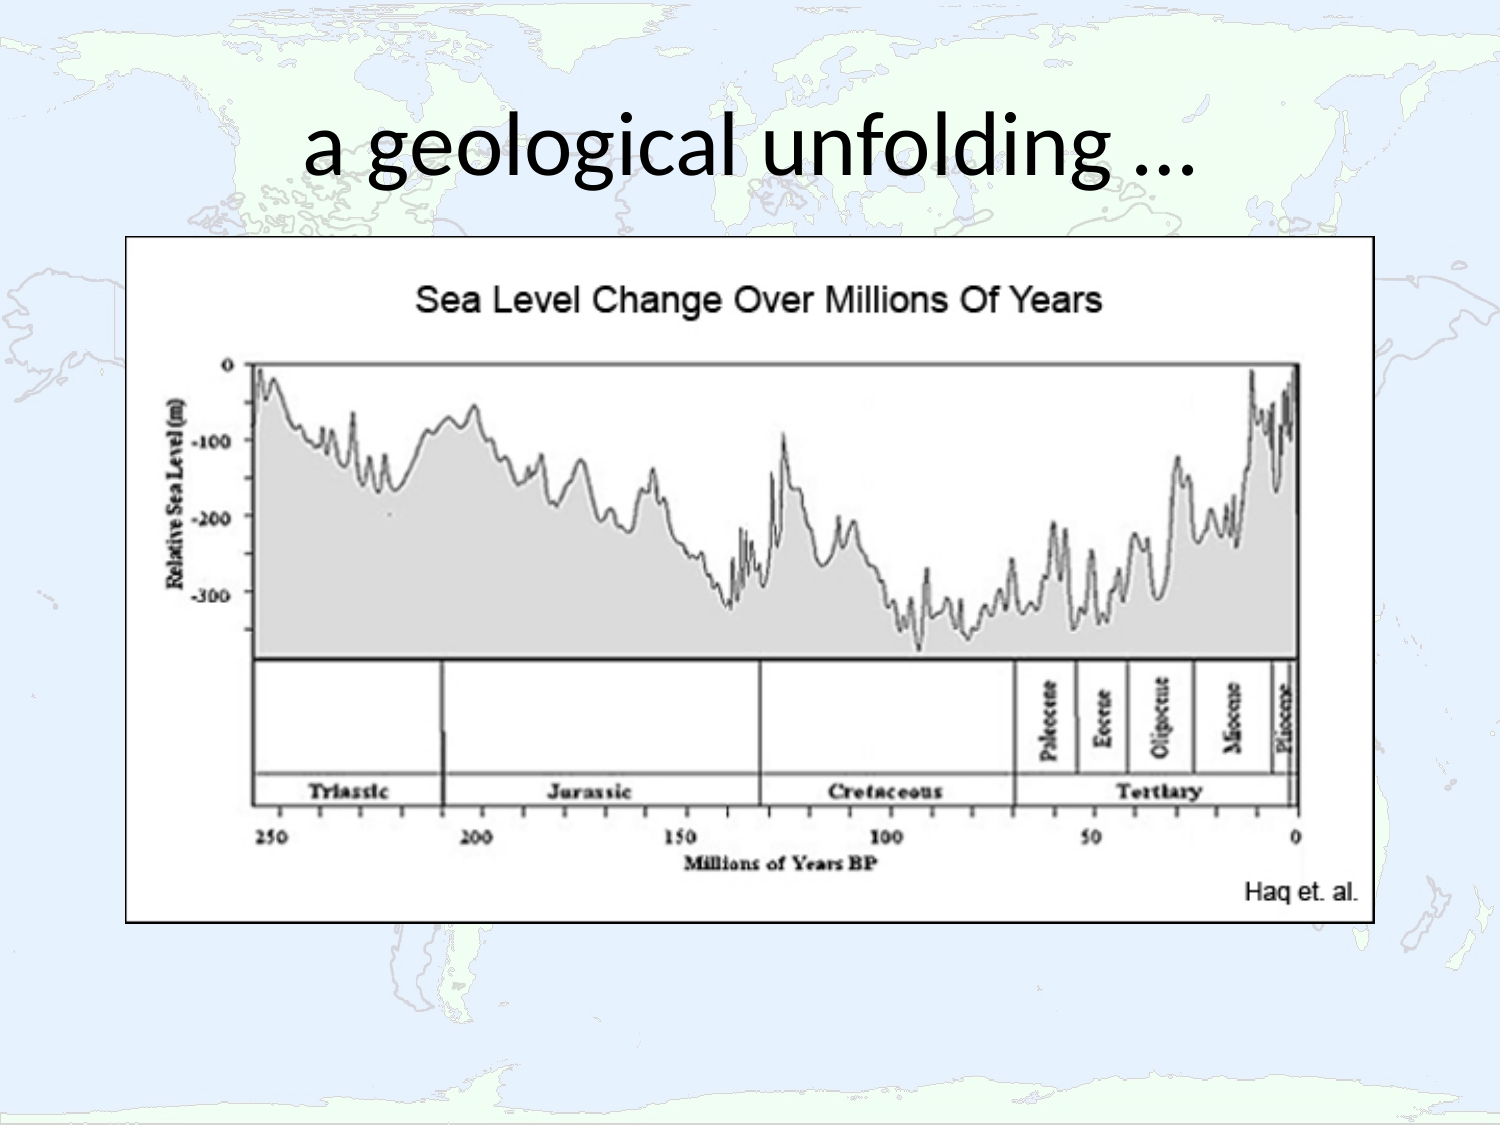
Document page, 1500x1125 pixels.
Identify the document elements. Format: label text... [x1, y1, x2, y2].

picture [124, 236, 1376, 925]
list [75, 262, 1425, 1005]
title a geological unfolding … [75, 45, 1425, 233]
